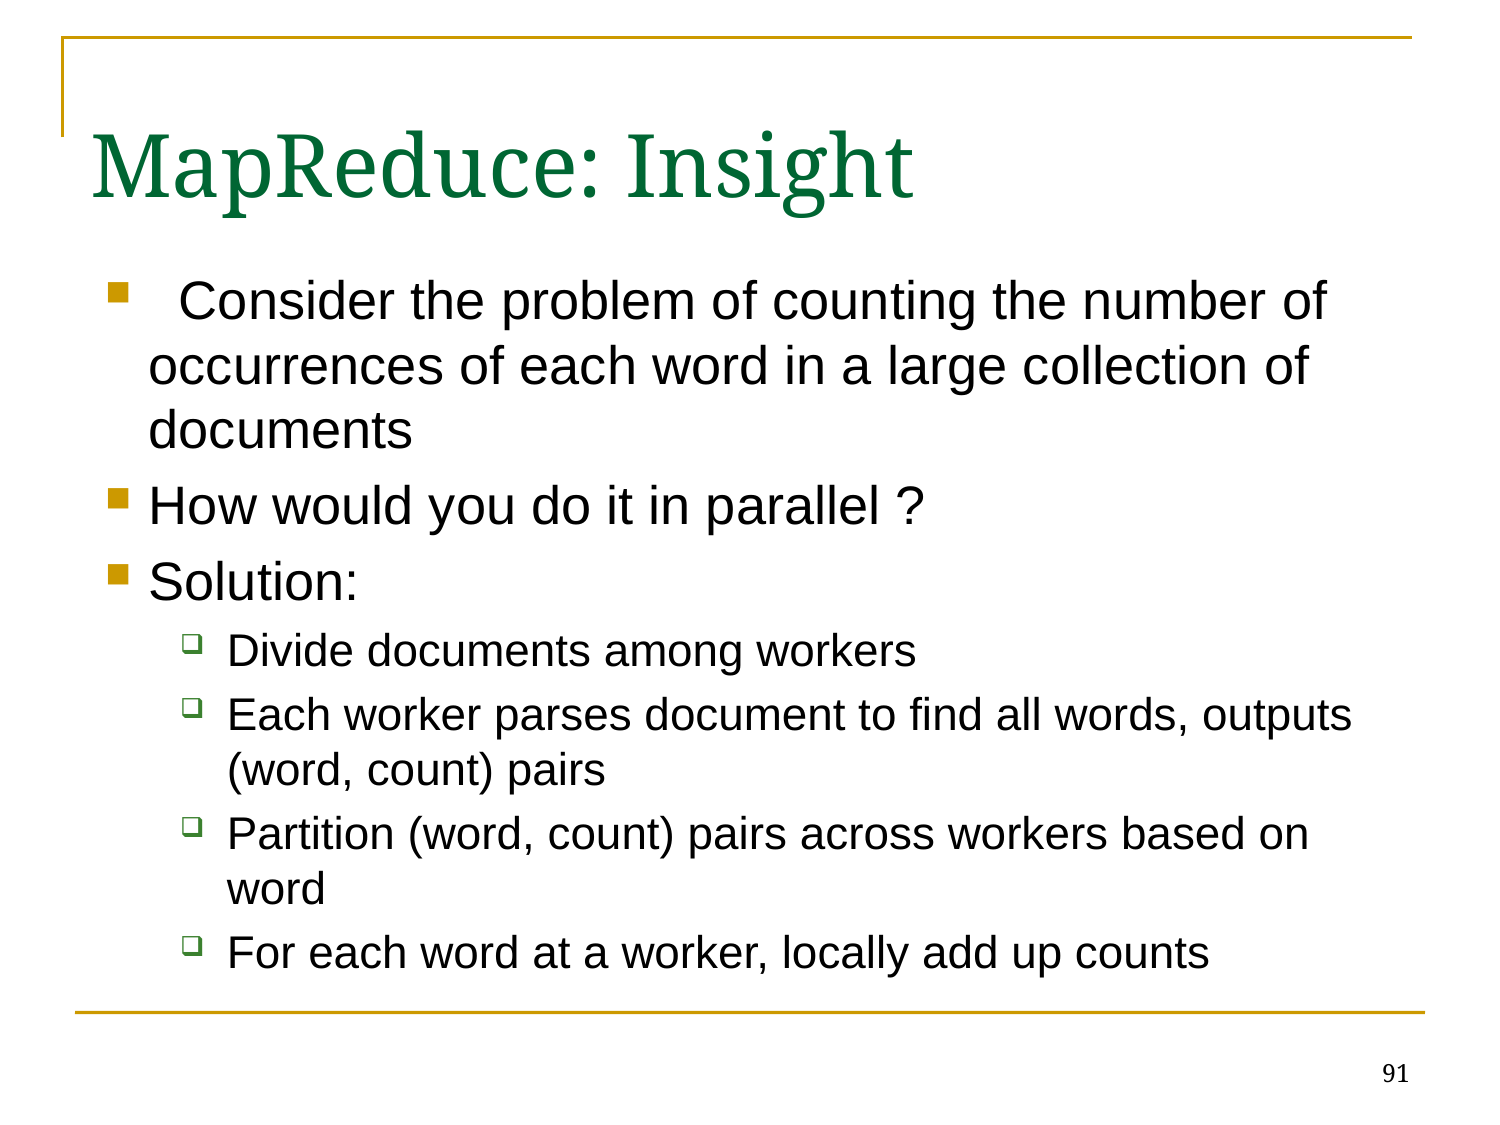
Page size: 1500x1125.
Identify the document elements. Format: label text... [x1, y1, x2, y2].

title MapReduce: Insight [75, 50, 1418, 223]
slide_number 91 [1074, 1024, 1425, 1100]
list Consider the problem of counting the number of occurrences of each word in a large collection of documents How would you do it in parallel ? Solution: Divide documents among workers Each worker parses document to find all words, outputs (word, count) pairs Partition (word, count) pairs across workers based on word For each word at a worker, locally add up counts [75, 249, 1418, 925]
